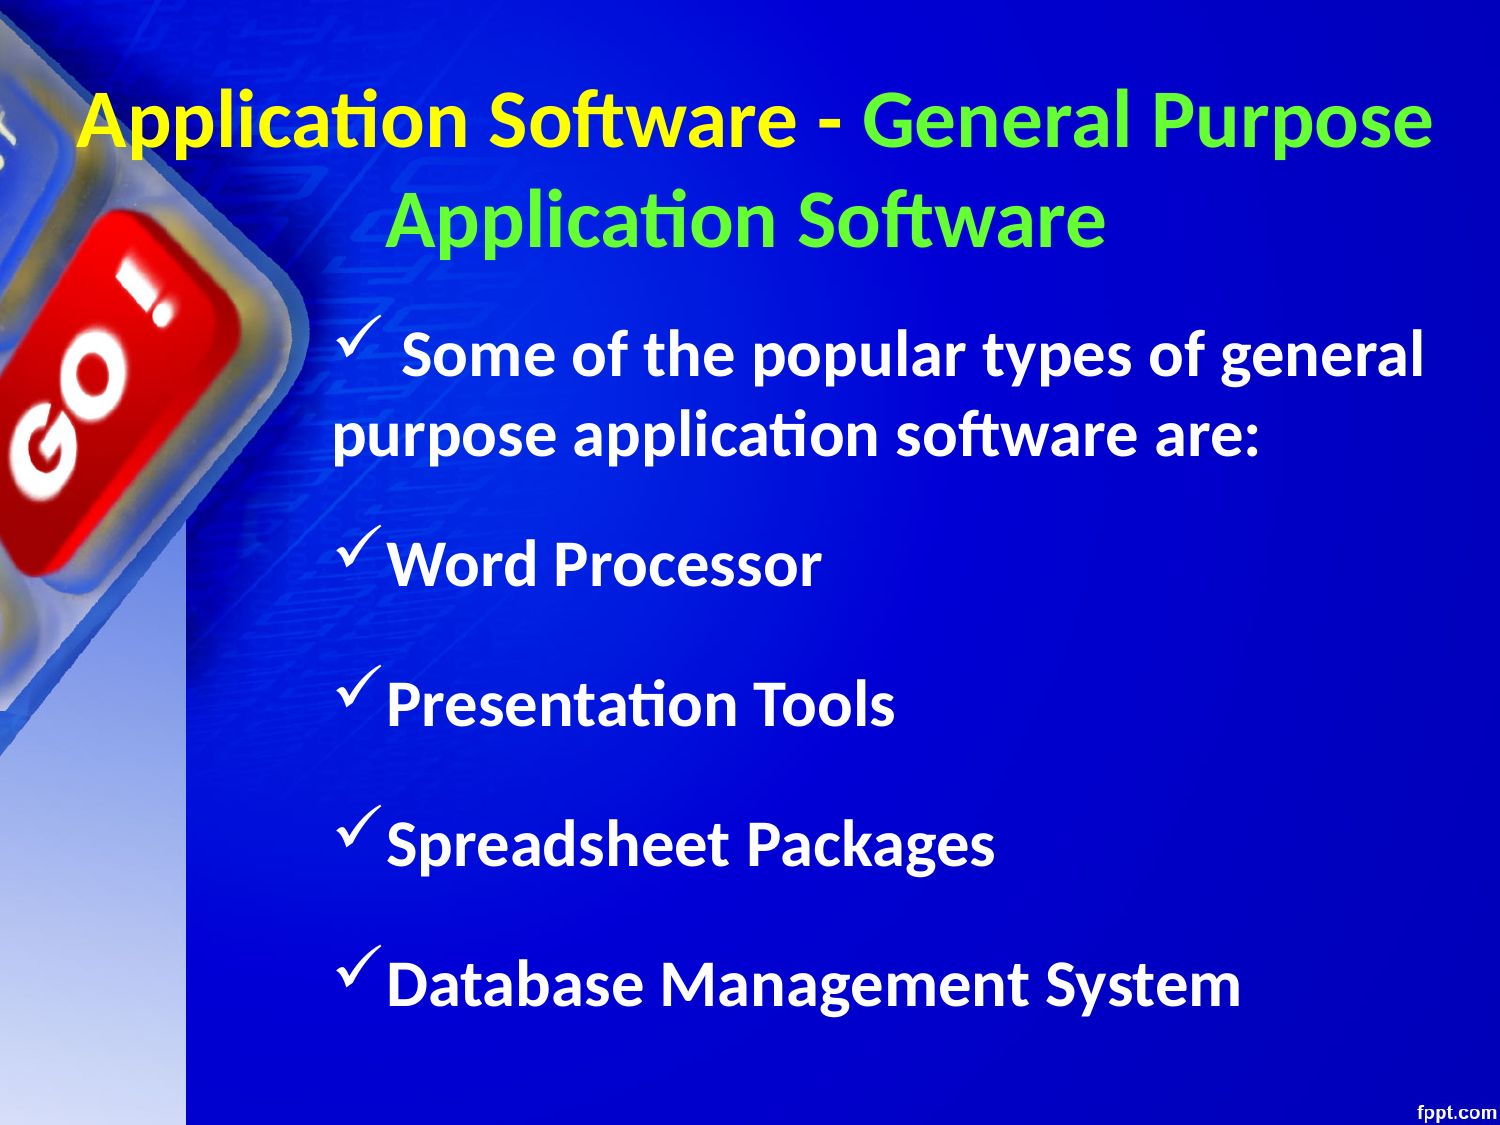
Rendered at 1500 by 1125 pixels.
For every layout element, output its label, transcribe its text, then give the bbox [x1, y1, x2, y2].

picture [0, 0, 1500, 1125]
text_box Some of the popular types of general purpose application software are: Word Processor Presentation Tools Spreadsheet Packages Database Management System [316, 270, 1442, 1028]
title Application Software - General Purpose Application Software [35, 58, 1477, 270]
